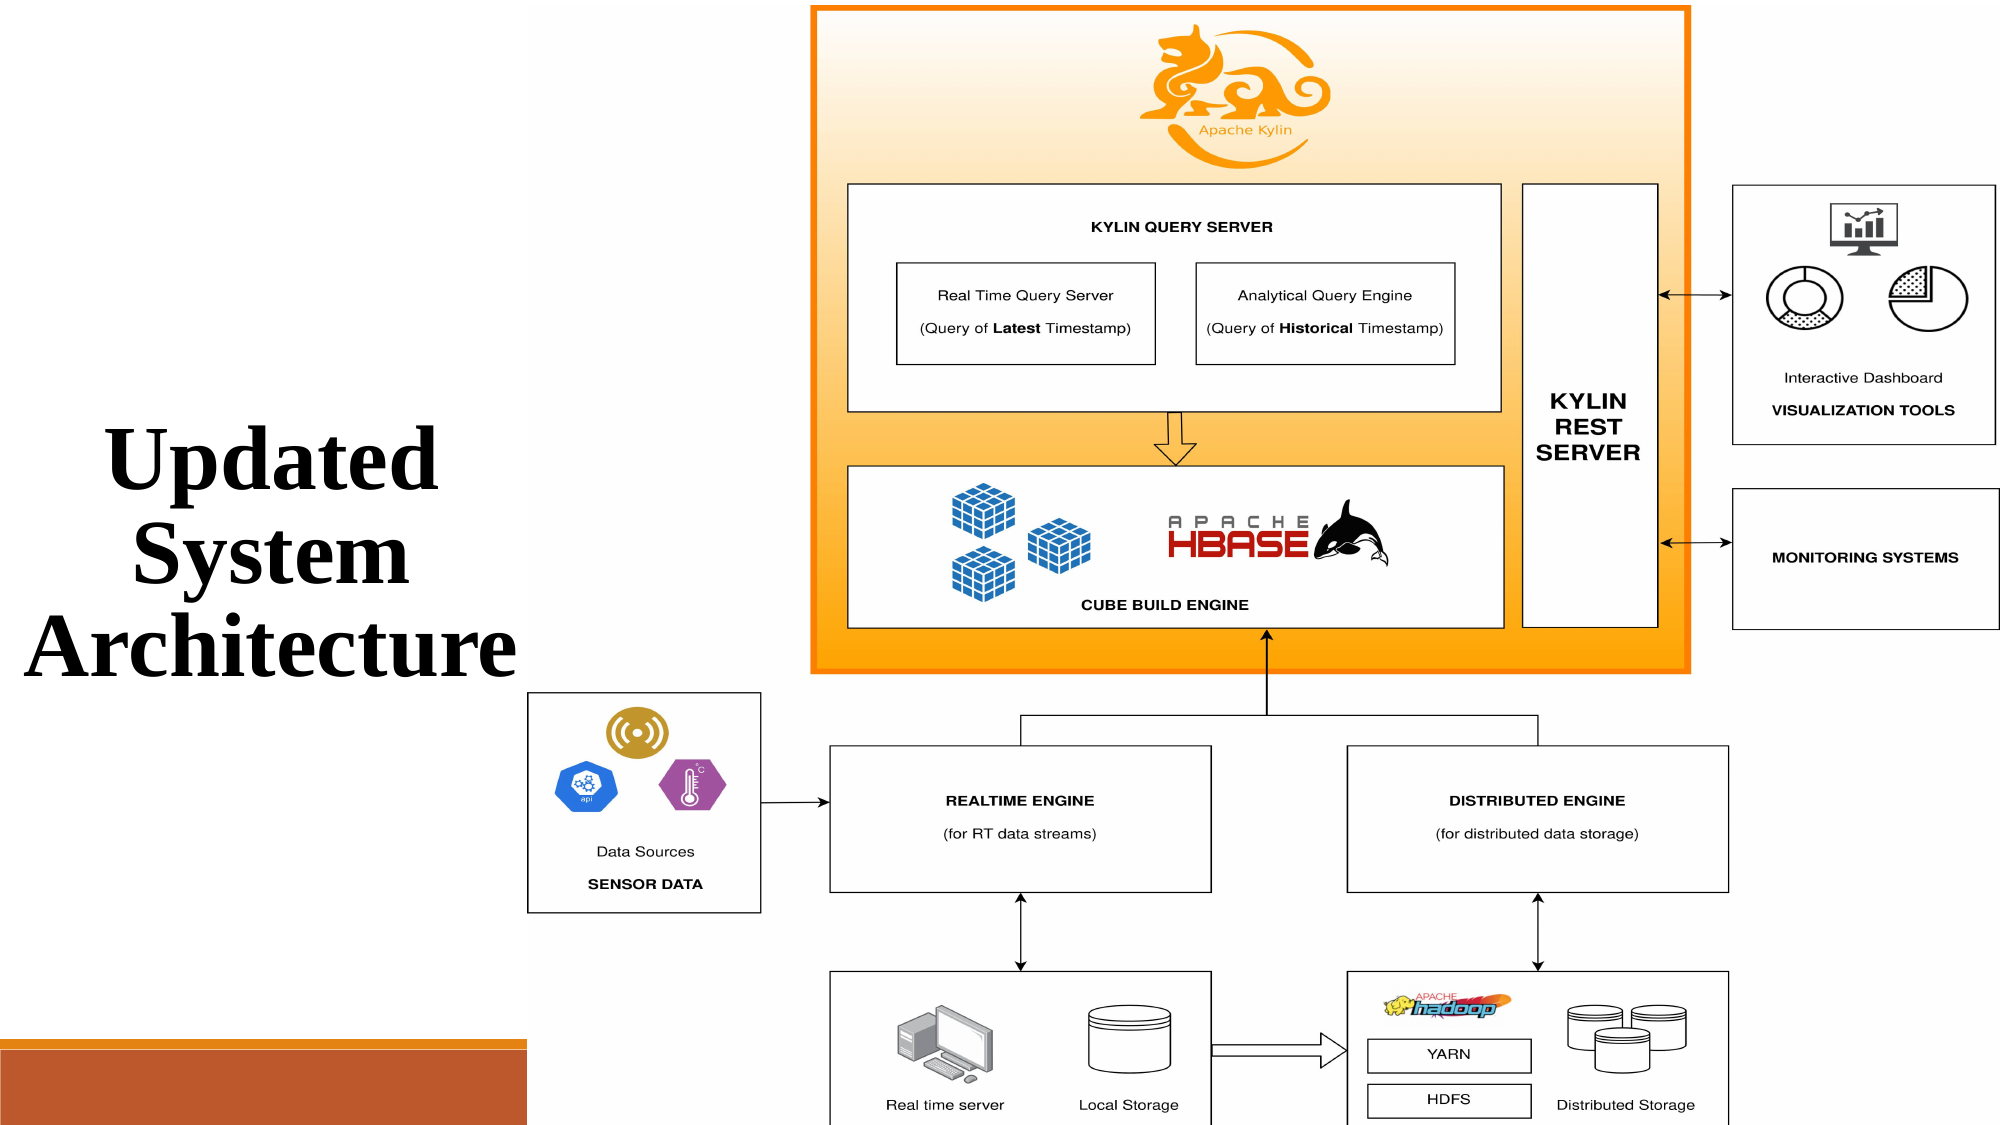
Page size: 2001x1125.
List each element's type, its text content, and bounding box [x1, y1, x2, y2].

title Updated System Architecture [0, 387, 522, 704]
picture [527, 5, 2000, 1125]
